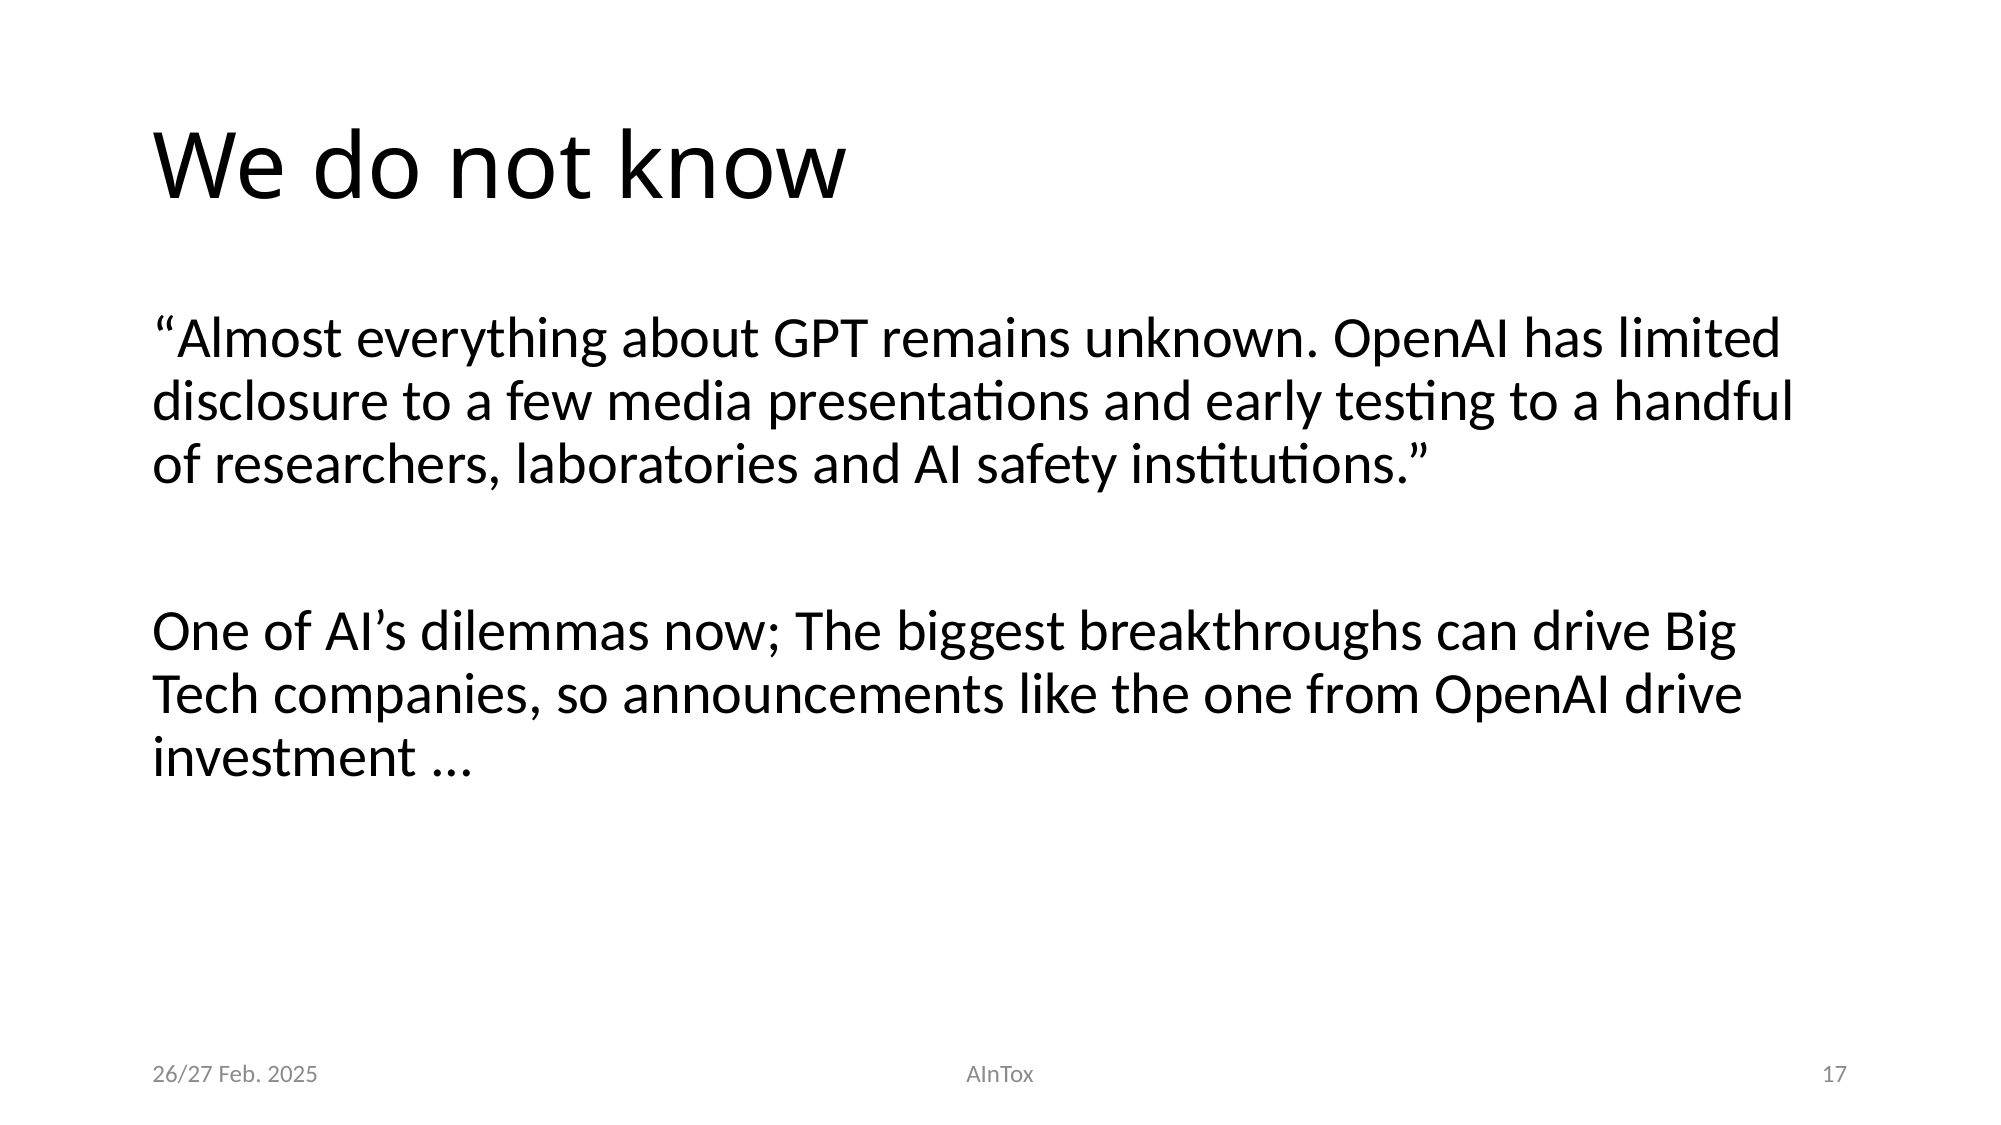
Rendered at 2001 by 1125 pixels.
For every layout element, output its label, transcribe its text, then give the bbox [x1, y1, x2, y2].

title We do not know [137, 59, 1863, 278]
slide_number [137, 1042, 588, 1103]
list “Almost everything about GPT remains unknown. OpenAI has limited disclosure to a few media presentations and early testing to a handful of researchers, laboratories and AI safety institutions.” One of AI’s dilemmas now; The biggest breakthroughs can drive Big Tech companies, so announcements like the one from OpenAI drive investment ... [137, 299, 1863, 1014]
slide_number 17 [1412, 1042, 1863, 1103]
footer AInTox [662, 1042, 1338, 1103]
